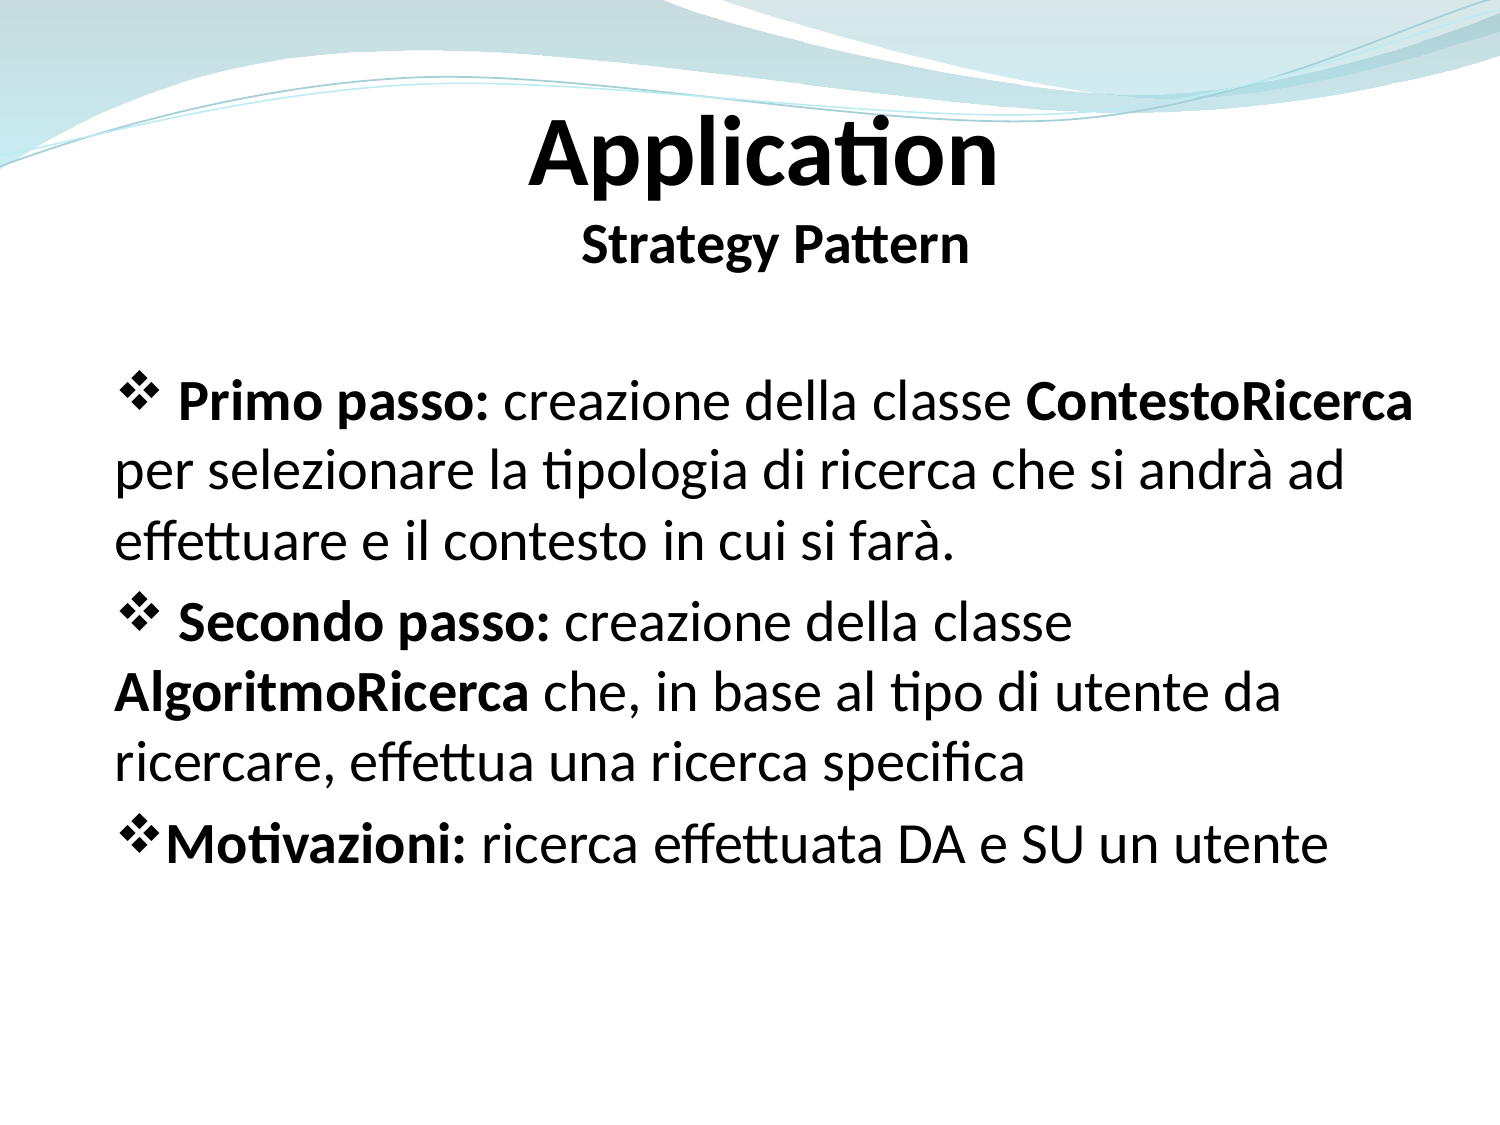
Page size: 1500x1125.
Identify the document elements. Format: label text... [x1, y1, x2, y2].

text_box Primo passo: creazione della classe ContestoRicerca per selezionare la tipologia di ricerca che si andrà ad effettuare e il contesto in cui si farà. Secondo passo: creazione della classe AlgoritmoRicerca che, in base al tipo di utente da ricercare, effettua una ricerca specifica Motivazioni: ricerca effettuata DA e SU un utente [100, 361, 1447, 996]
text_box Application Strategy Pattern [513, 78, 1039, 328]
